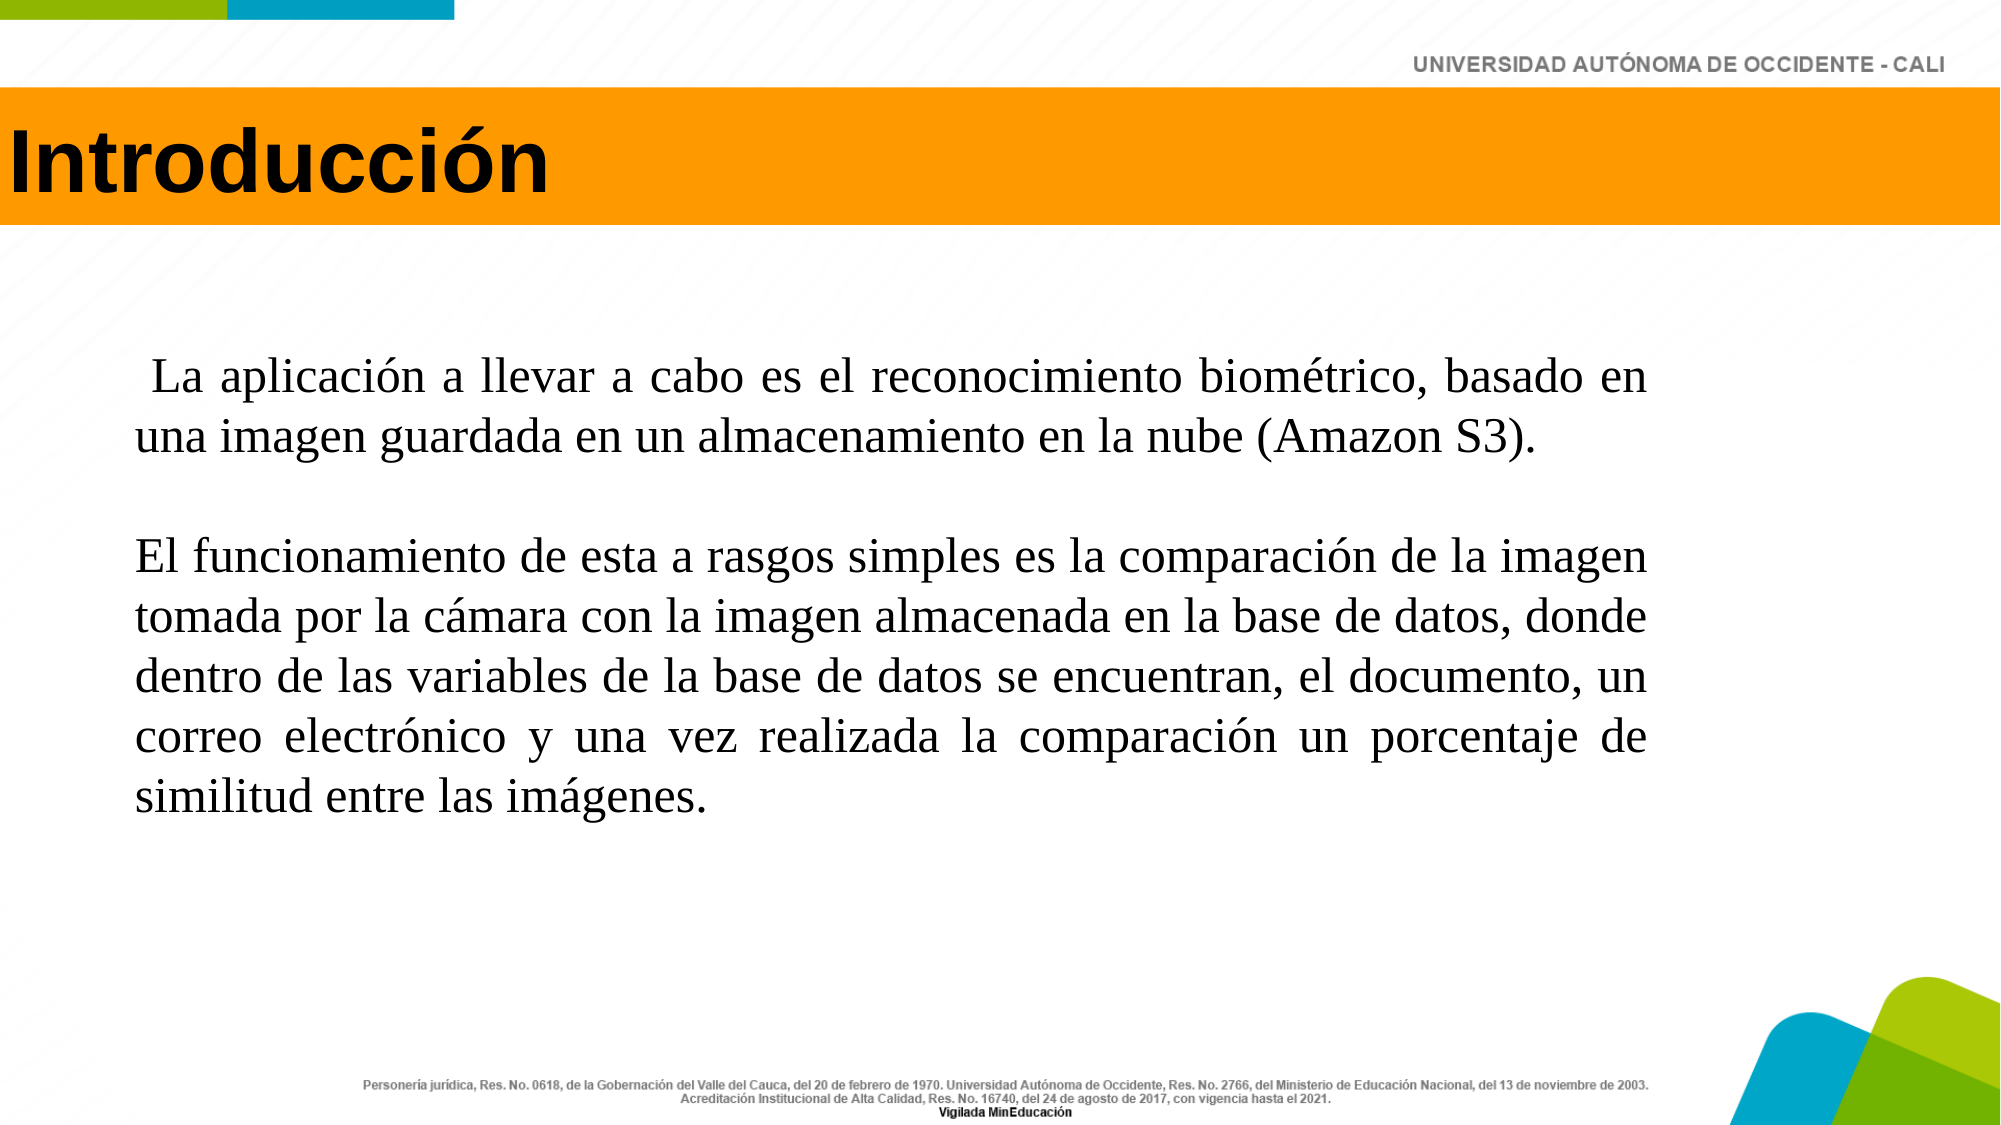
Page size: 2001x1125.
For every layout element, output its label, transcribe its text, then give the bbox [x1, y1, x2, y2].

picture [0, 0, 2001, 1125]
text_box La aplicación a llevar a cabo es el reconocimiento biométrico, basado en una imagen guardada en un almacenamiento en la nube (Amazon S3). El funcionamiento de esta a rasgos simples es la comparación de la imagen tomada por la cámara con la imagen almacenada en la base de datos, donde dentro de las variables de la base de datos se encuentran, el documento, un correo electrónico y una vez realizada la comparación un porcentaje de similitud entre las imágenes. [119, 289, 1664, 830]
text_box Introducción [0, 87, 2000, 225]
